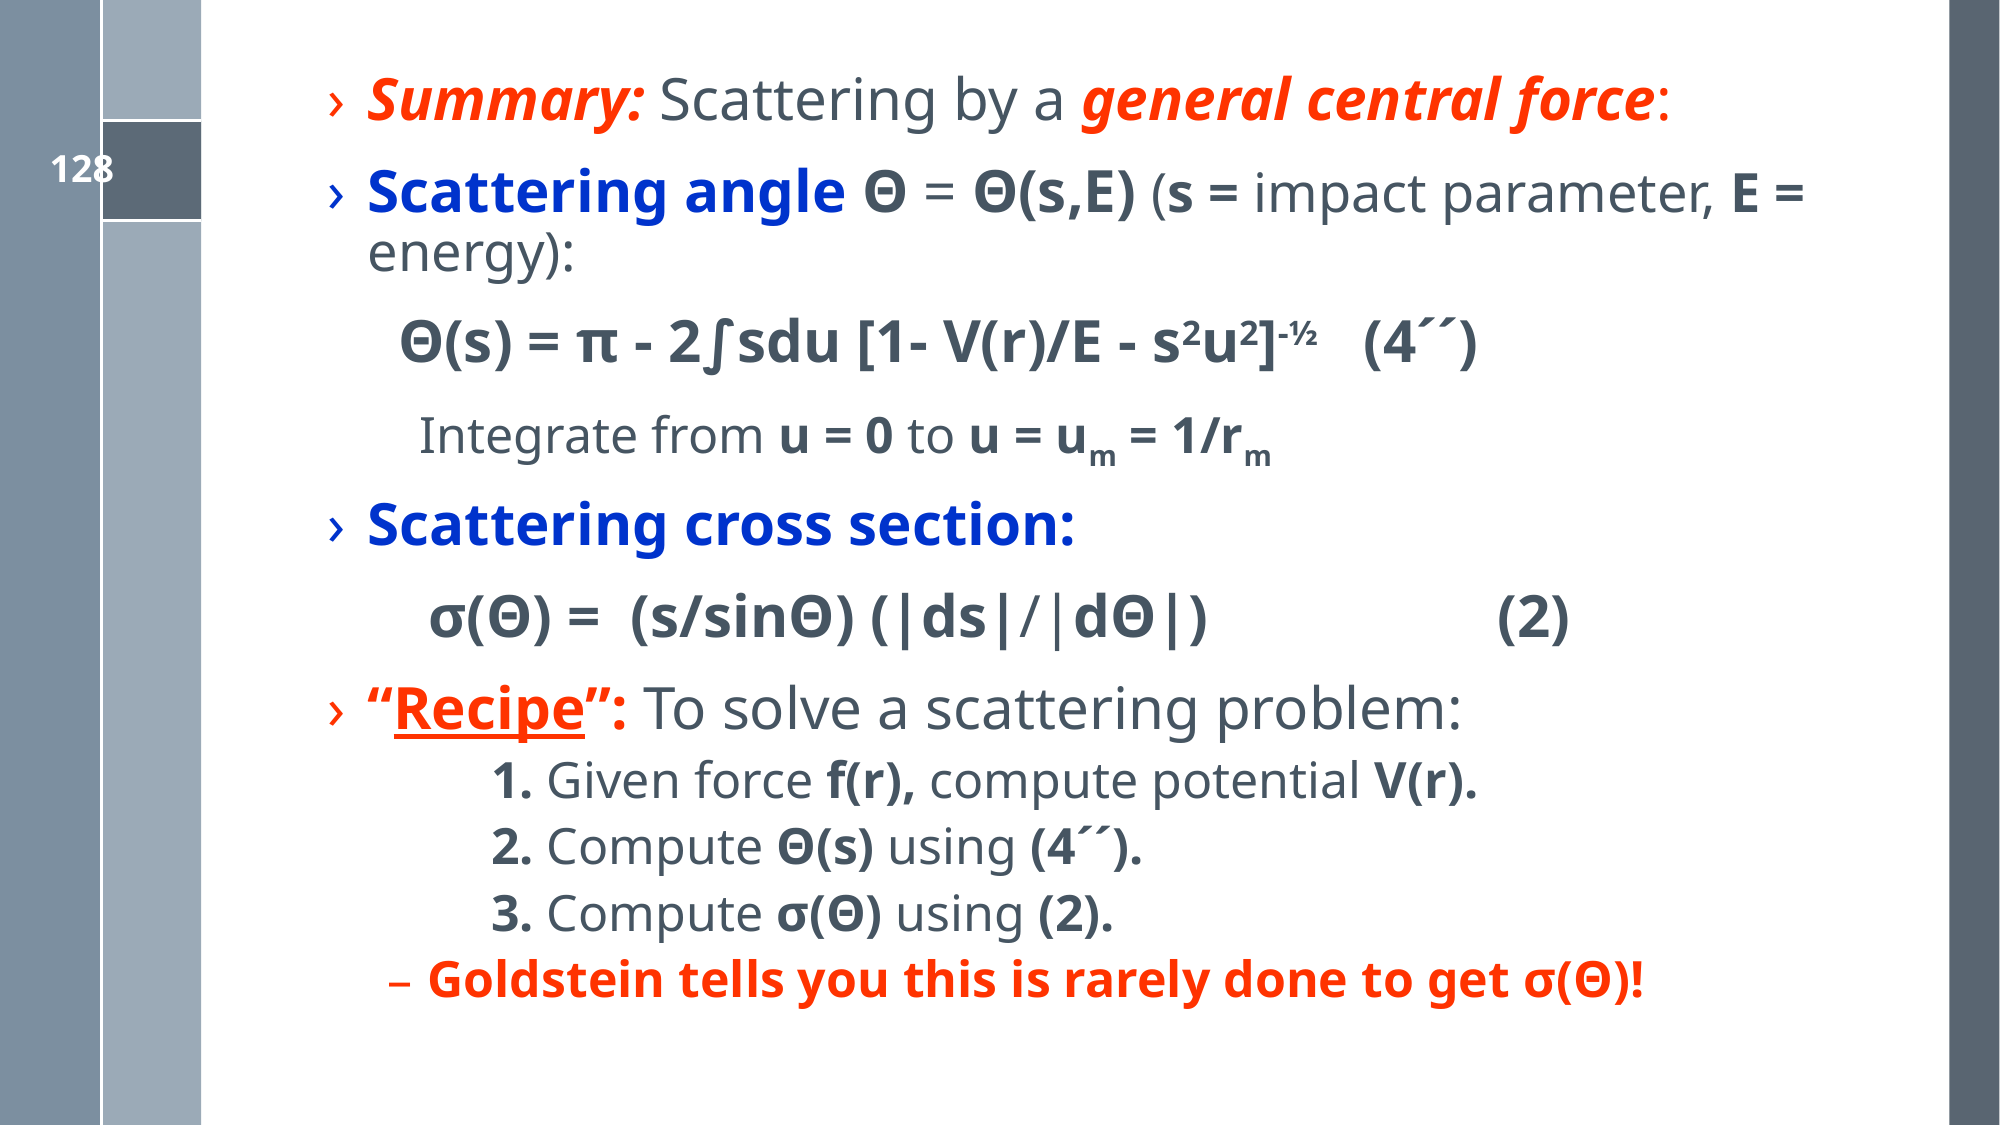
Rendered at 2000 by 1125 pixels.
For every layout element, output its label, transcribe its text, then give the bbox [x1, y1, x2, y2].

list Summary: Scattering by a general central force: Scattering angle Θ = Θ(s,E) (s = impact parameter, E = energy): Θ(s) = π - 2∫sdu [1- V(r)/E - s2u2]-½ (4´´) Integrate from u = 0 to u = um = 1/rm Scattering cross section: σ(Θ) = (s/sinΘ) (|ds|/|dΘ|) (2) “Recipe”: To solve a scattering problem: 1. Given force f(r), compute potential V(r). 2. Compute Θ(s) using (4´´). 3. Compute σ(Θ) using (2). Goldstein tells you this is rarely done to get σ(Θ)! [312, 62, 1913, 1075]
